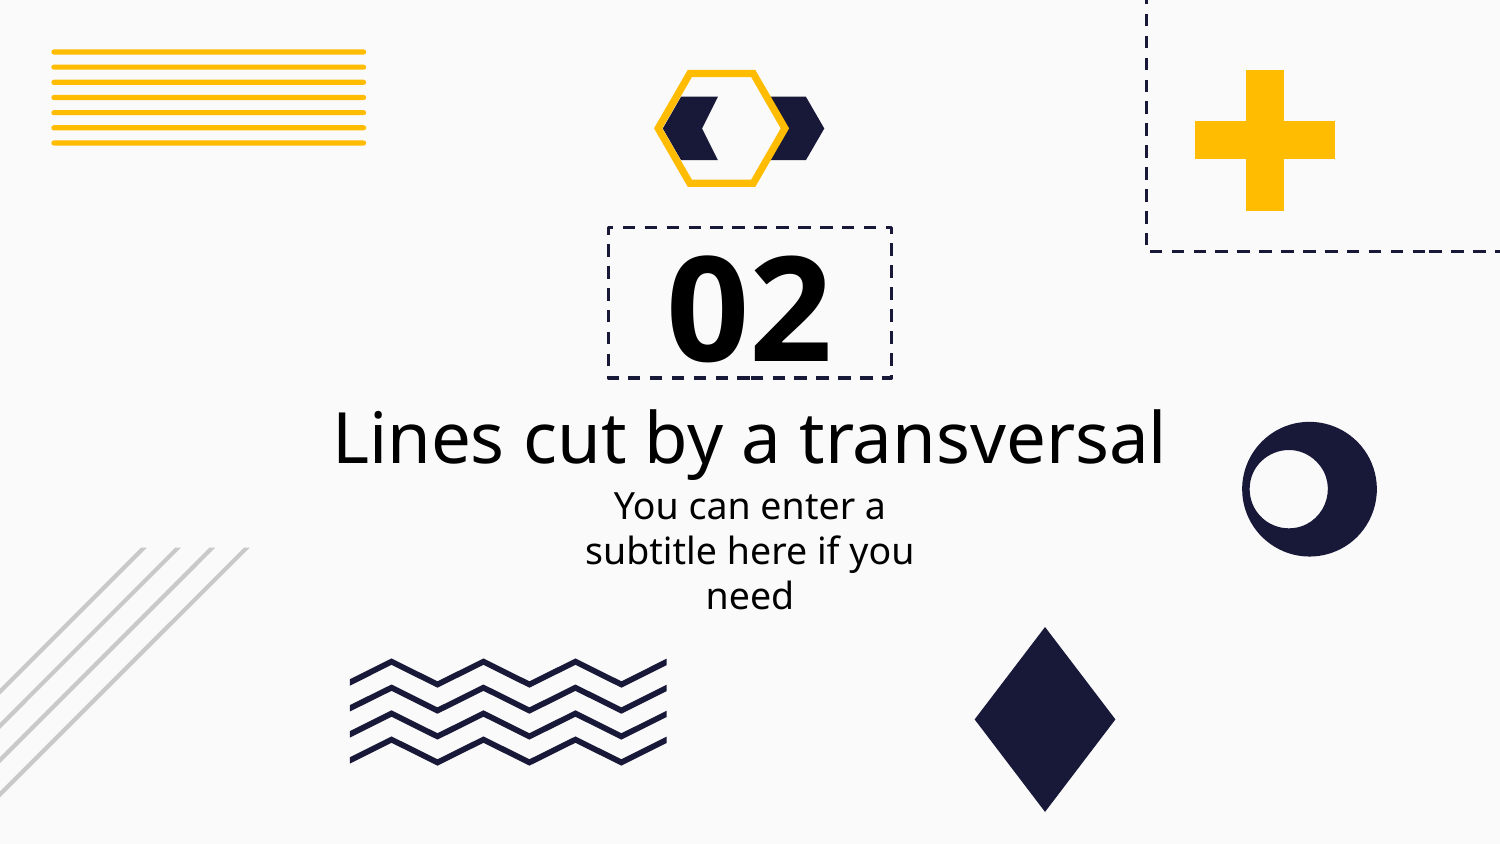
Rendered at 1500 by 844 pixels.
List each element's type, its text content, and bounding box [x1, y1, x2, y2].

title 02 [607, 226, 893, 380]
subtitle You can enter a subtitle here if you need [553, 467, 947, 567]
title Lines cut by a transversal [226, 378, 1274, 455]
